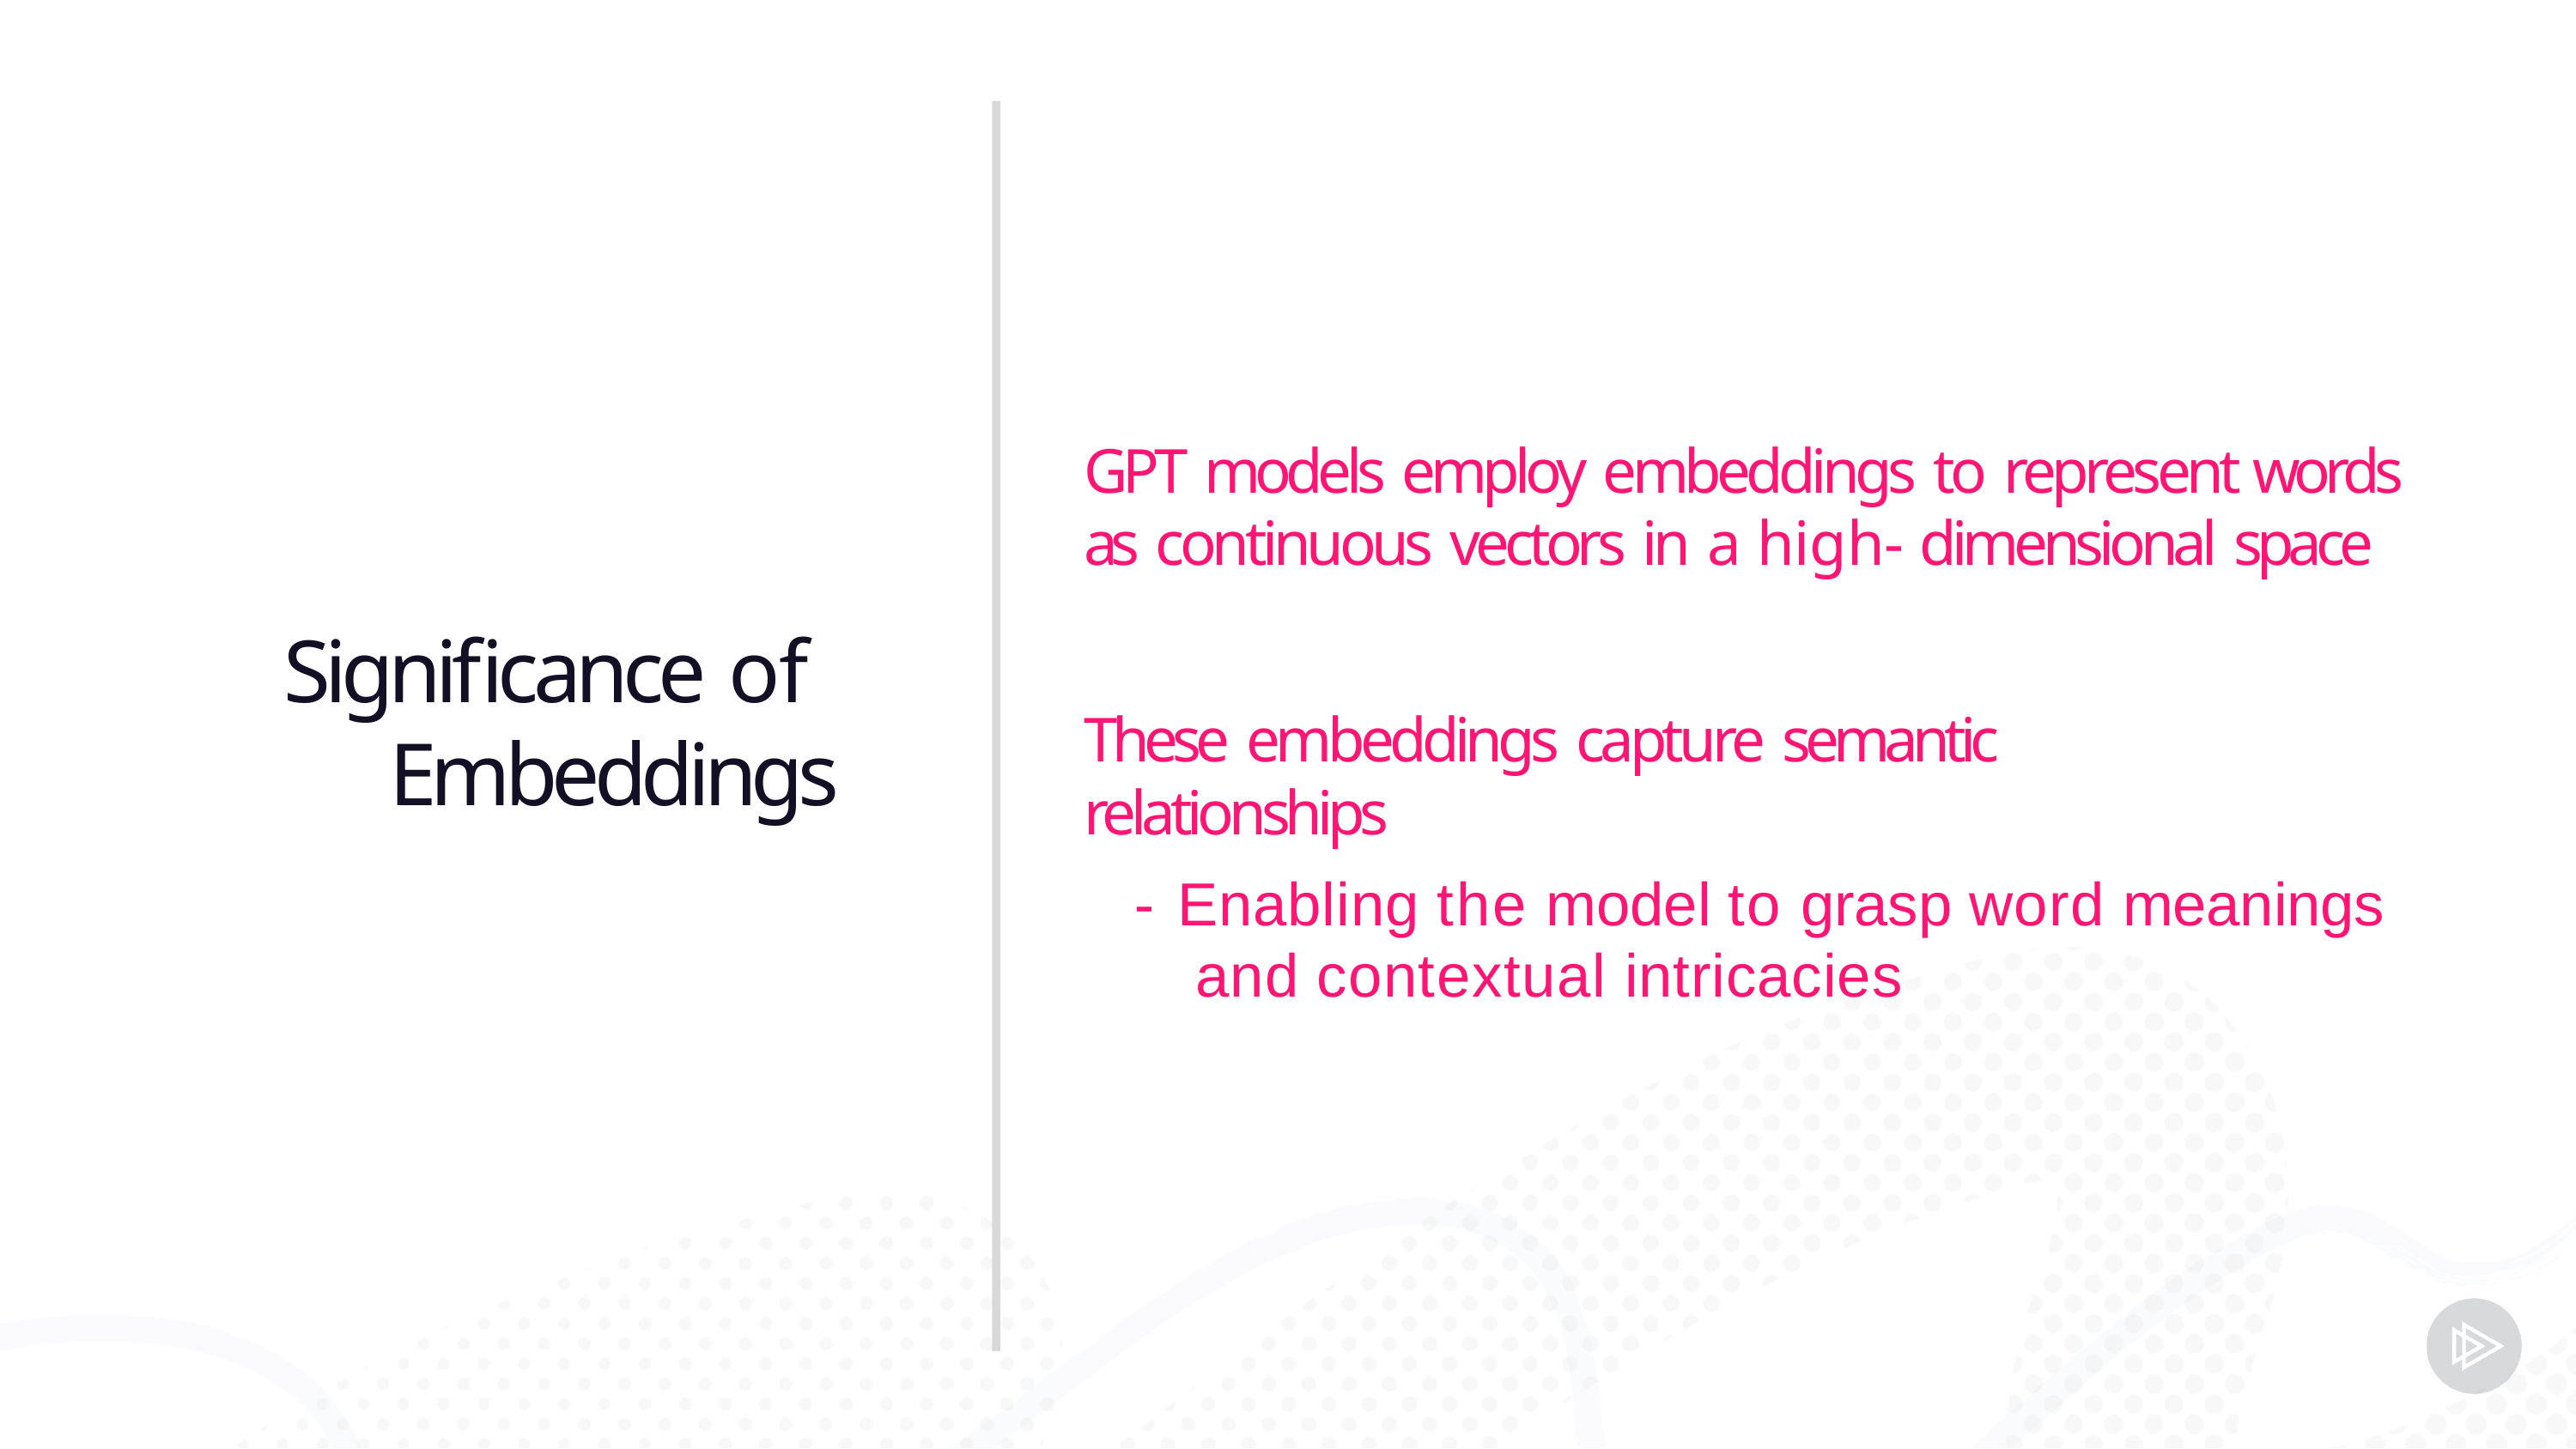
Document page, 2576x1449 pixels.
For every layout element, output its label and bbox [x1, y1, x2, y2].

text_box [0, 0, 2576, 1449]
